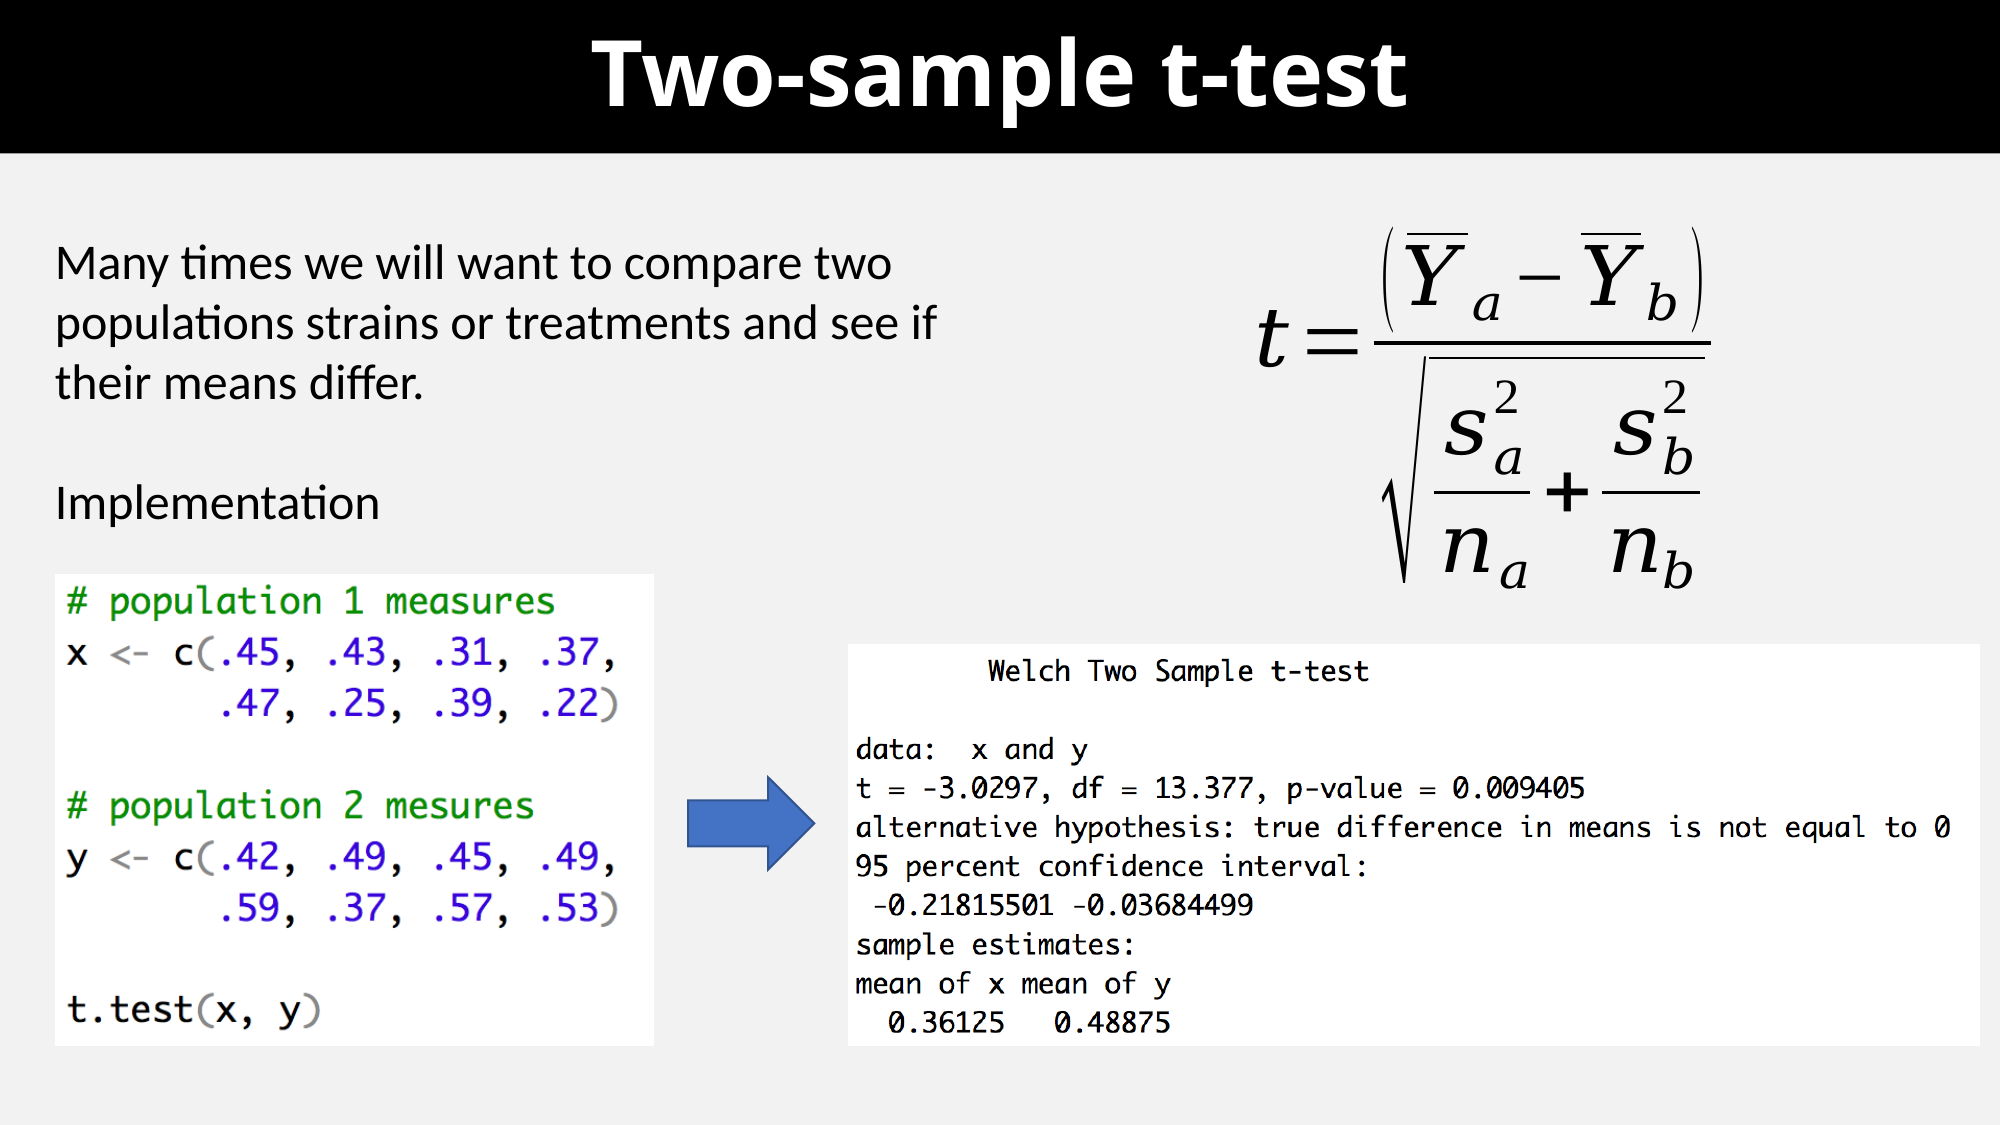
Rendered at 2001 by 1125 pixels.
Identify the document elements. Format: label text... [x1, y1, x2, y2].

text_box Many times we will want to compare two populations strains or treatments and see if their means differ. Implementation [39, 222, 1000, 598]
picture [848, 644, 1980, 1046]
text_box [687, 774, 816, 872]
picture [55, 574, 654, 1046]
title Two-sample t-test [0, 0, 2000, 154]
